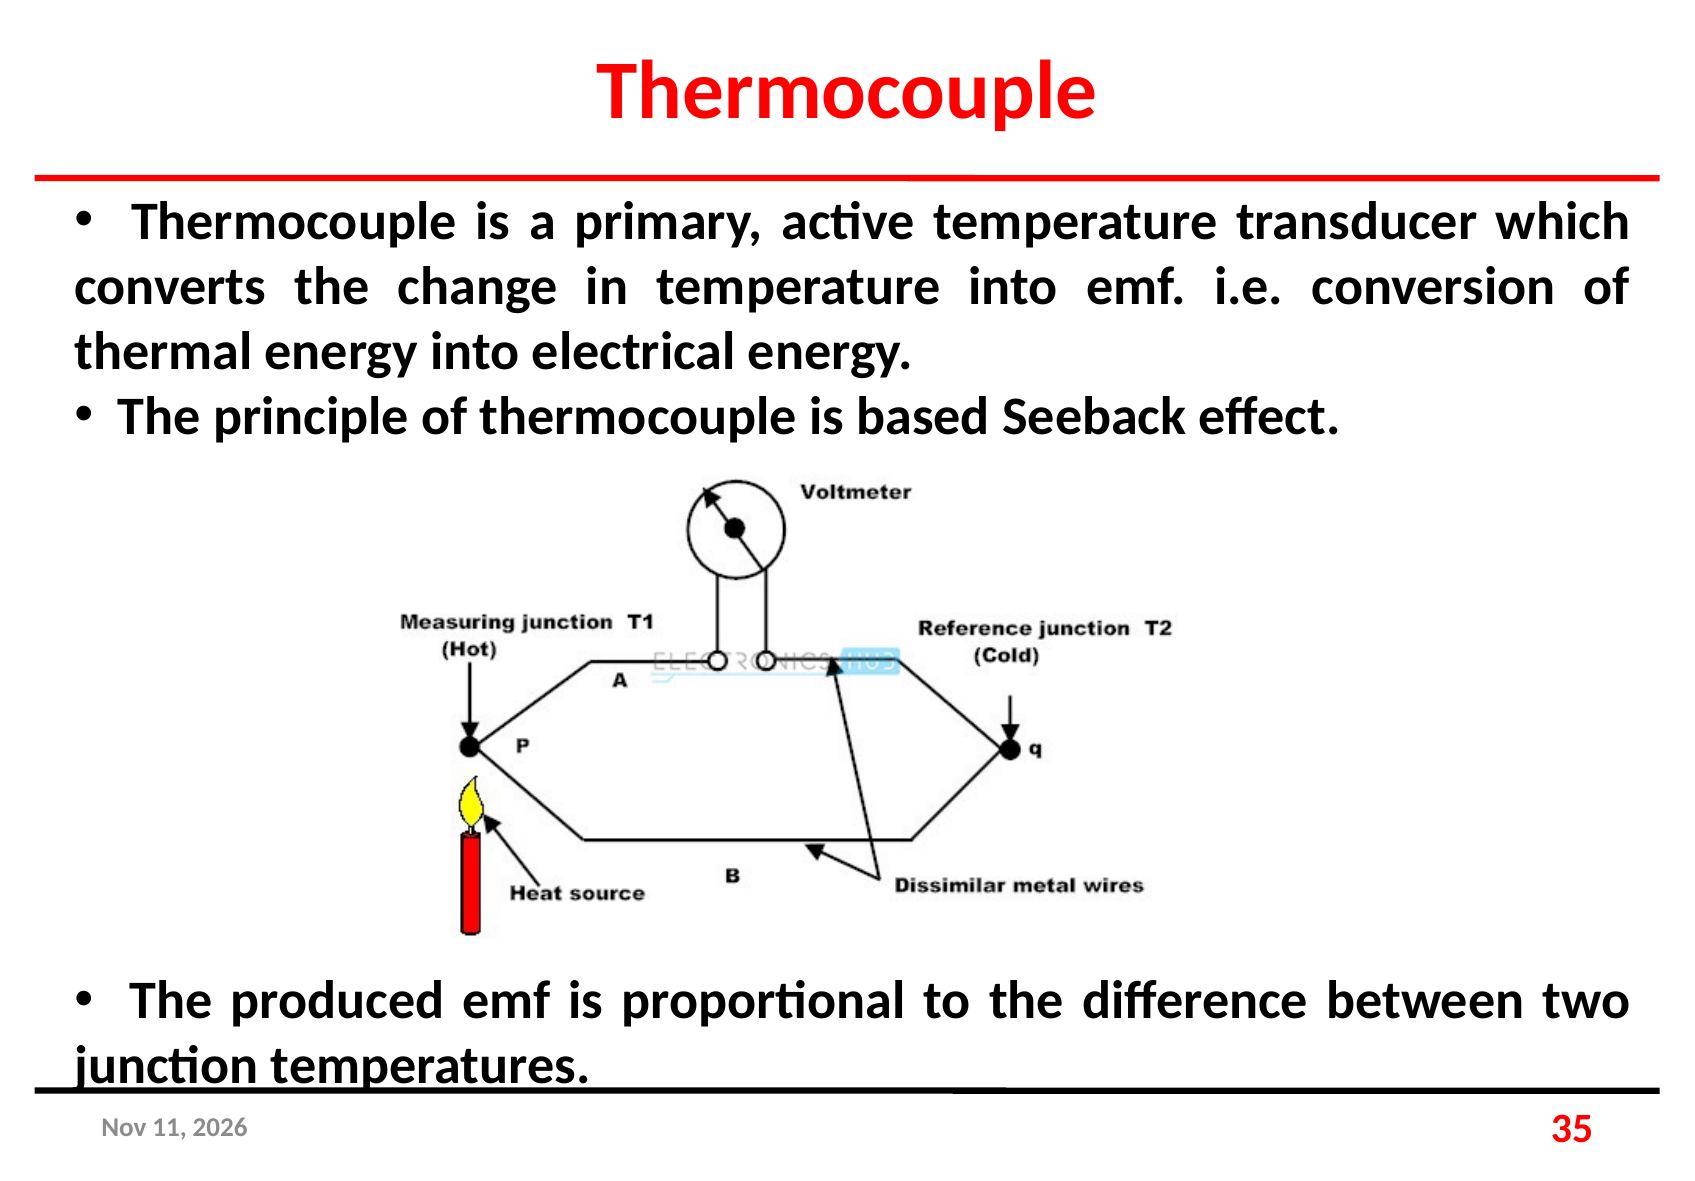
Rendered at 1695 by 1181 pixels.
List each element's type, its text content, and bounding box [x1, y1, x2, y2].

text_box Thermocouple [33, 26, 1662, 145]
picture [384, 463, 1193, 954]
text_box Thermocouple is a primary, active temperature transducer which converts the change in temperature into emf. i.e. conversion of thermal energy into electrical energy. The principle of thermocouple is based Seeback effect. The produced emf is proportional to the difference between two junction temperatures. [59, 190, 1648, 1089]
slide_number 25-Apr-19 [84, 1102, 481, 1158]
slide_number 35 [1214, 1102, 1610, 1158]
